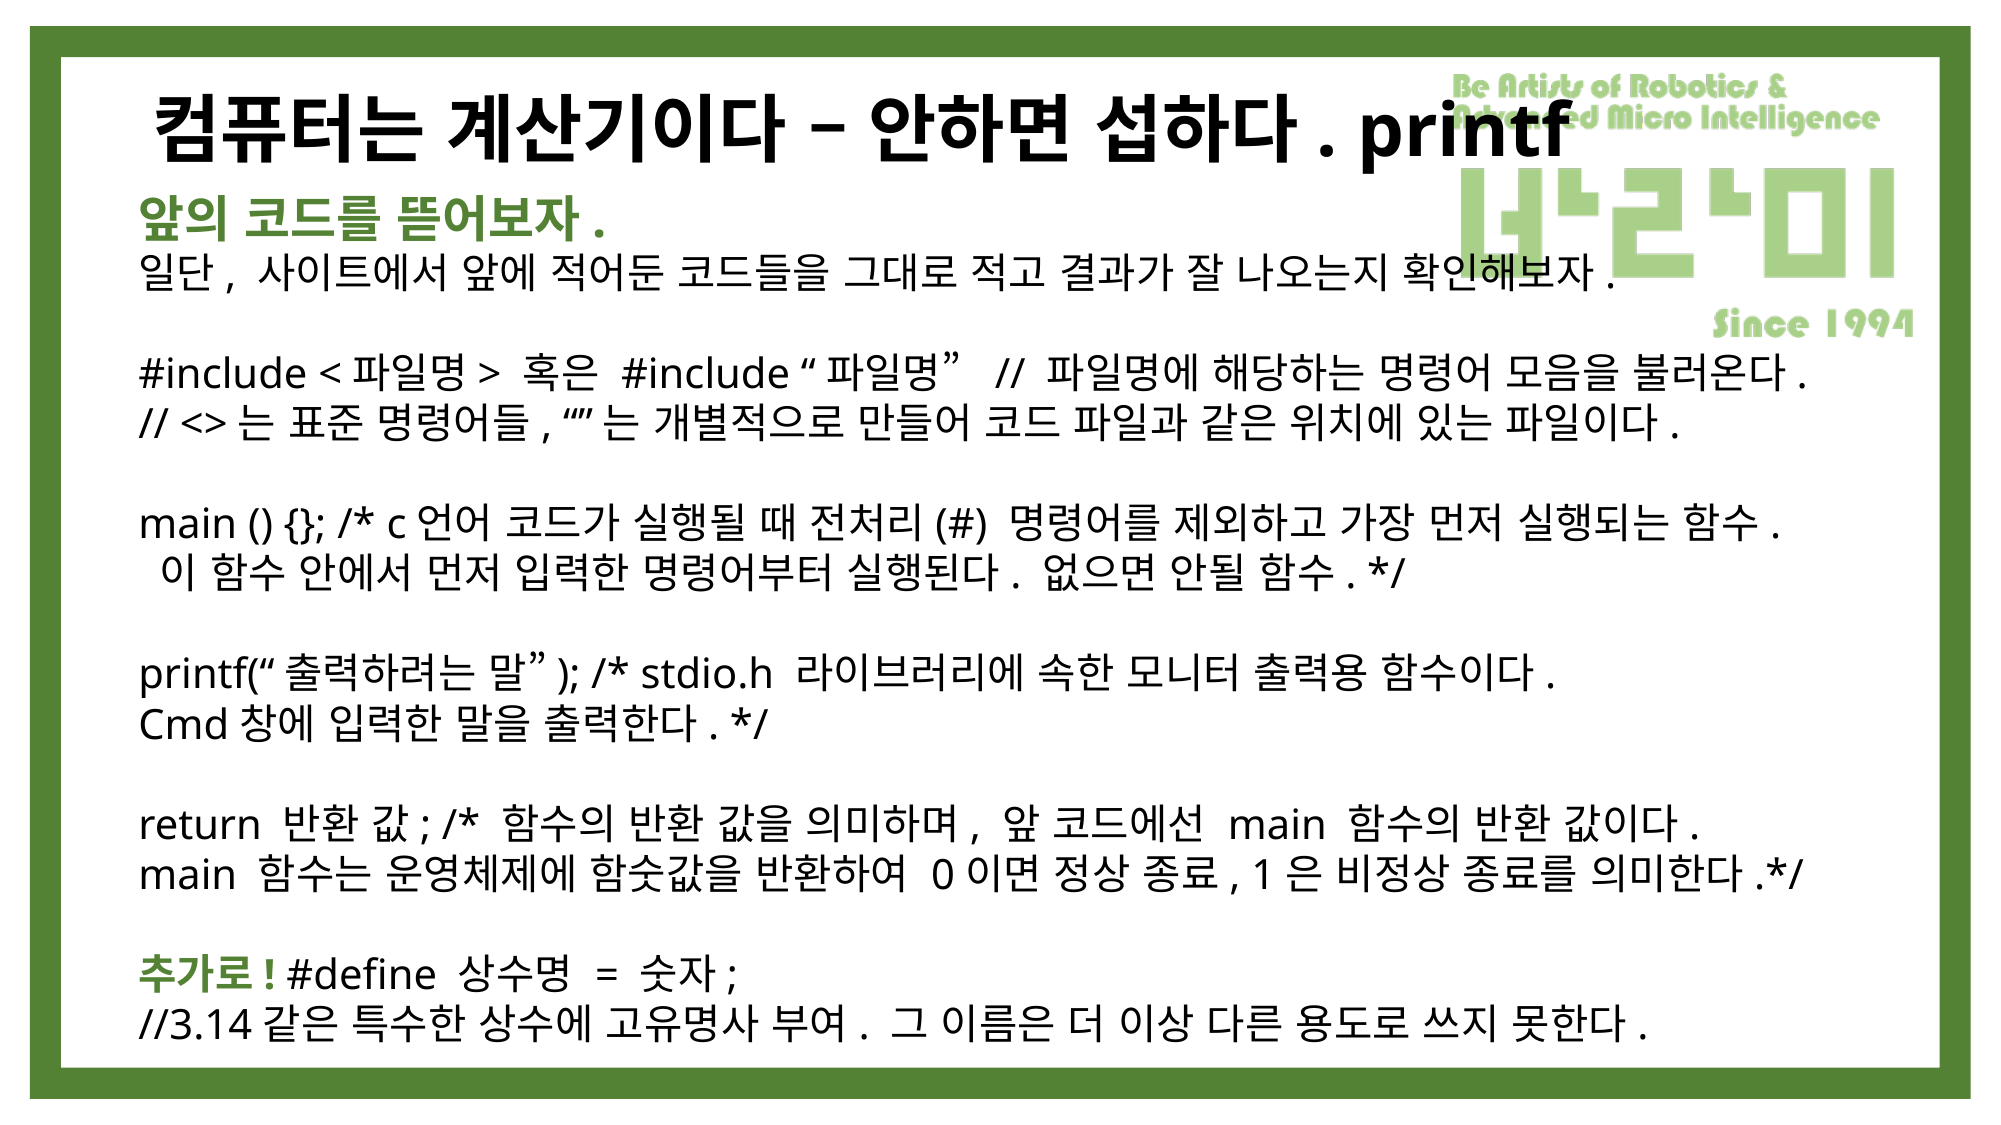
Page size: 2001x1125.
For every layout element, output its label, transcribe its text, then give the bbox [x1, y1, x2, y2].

text_box 앞의 코드를 뜯어보자. 일단, 사이트에서 앞에 적어둔 코드들을 그대로 적고 결과가 잘 나오는지 확인해보자. #include <파일명> 혹은 #include “파일명” // 파일명에 해당하는 명령어 모음을 불러온다. // <>는 표준 명령어들, “”는 개별적으로 만들어 코드 파일과 같은 위치에 있는 파일이다. main () {}; /* c언어 코드가 실행될 때 전처리(#) 명령어를 제외하고 가장 먼저 실행되는 함수. 이 함수 안에서 먼저 입력한 명령어부터 실행된다. 없으면 안될 함수. */ printf(“출력하려는 말”); /* stdio.h 라이브러리에 속한 모니터 출력용 함수이다. Cmd창에 입력한 말을 출력한다. */ return 반환 값; /* 함수의 반환 값을 의미하며, 앞 코드에선 main 함수의 반환 값이다. main 함수는 운영체제에 함숫값을 반환하여 0이면 정상 종료, 1은 비정상 종료를 의미한다.*/ 추가로! #define 상수명 = 숫자; //3.14같은 특수한 상수에 고유명사 부여. 그 이름은 더 이상 다른 용도로 쓰지 못한다. [123, 179, 1916, 1055]
title 컴퓨터는 계산기이다 – 안하면 섭하다. printf [137, 84, 1863, 179]
picture [1448, 59, 1939, 354]
